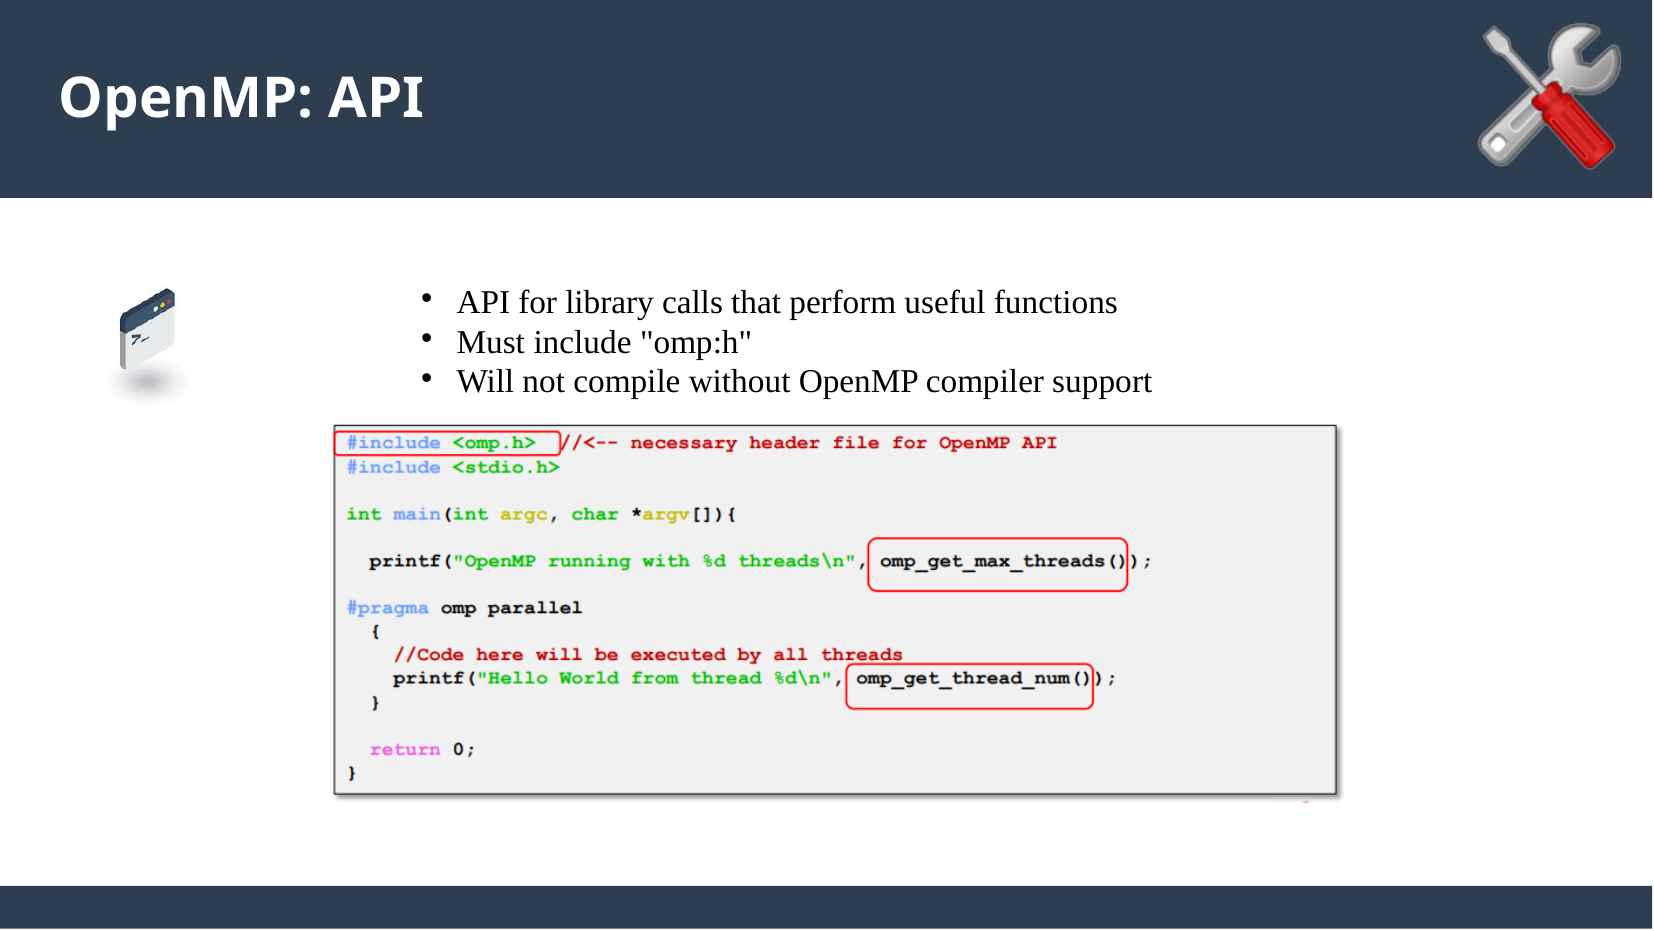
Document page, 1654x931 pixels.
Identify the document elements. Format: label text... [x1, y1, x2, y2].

picture [324, 419, 1351, 803]
text_box API for library calls that perform useful functions Must include "omp:h" Will not compile without OpenMP compiler support [406, 272, 1269, 413]
picture [29, 256, 266, 414]
picture [1469, 17, 1627, 175]
title OpenMP: API [59, 37, 1464, 154]
